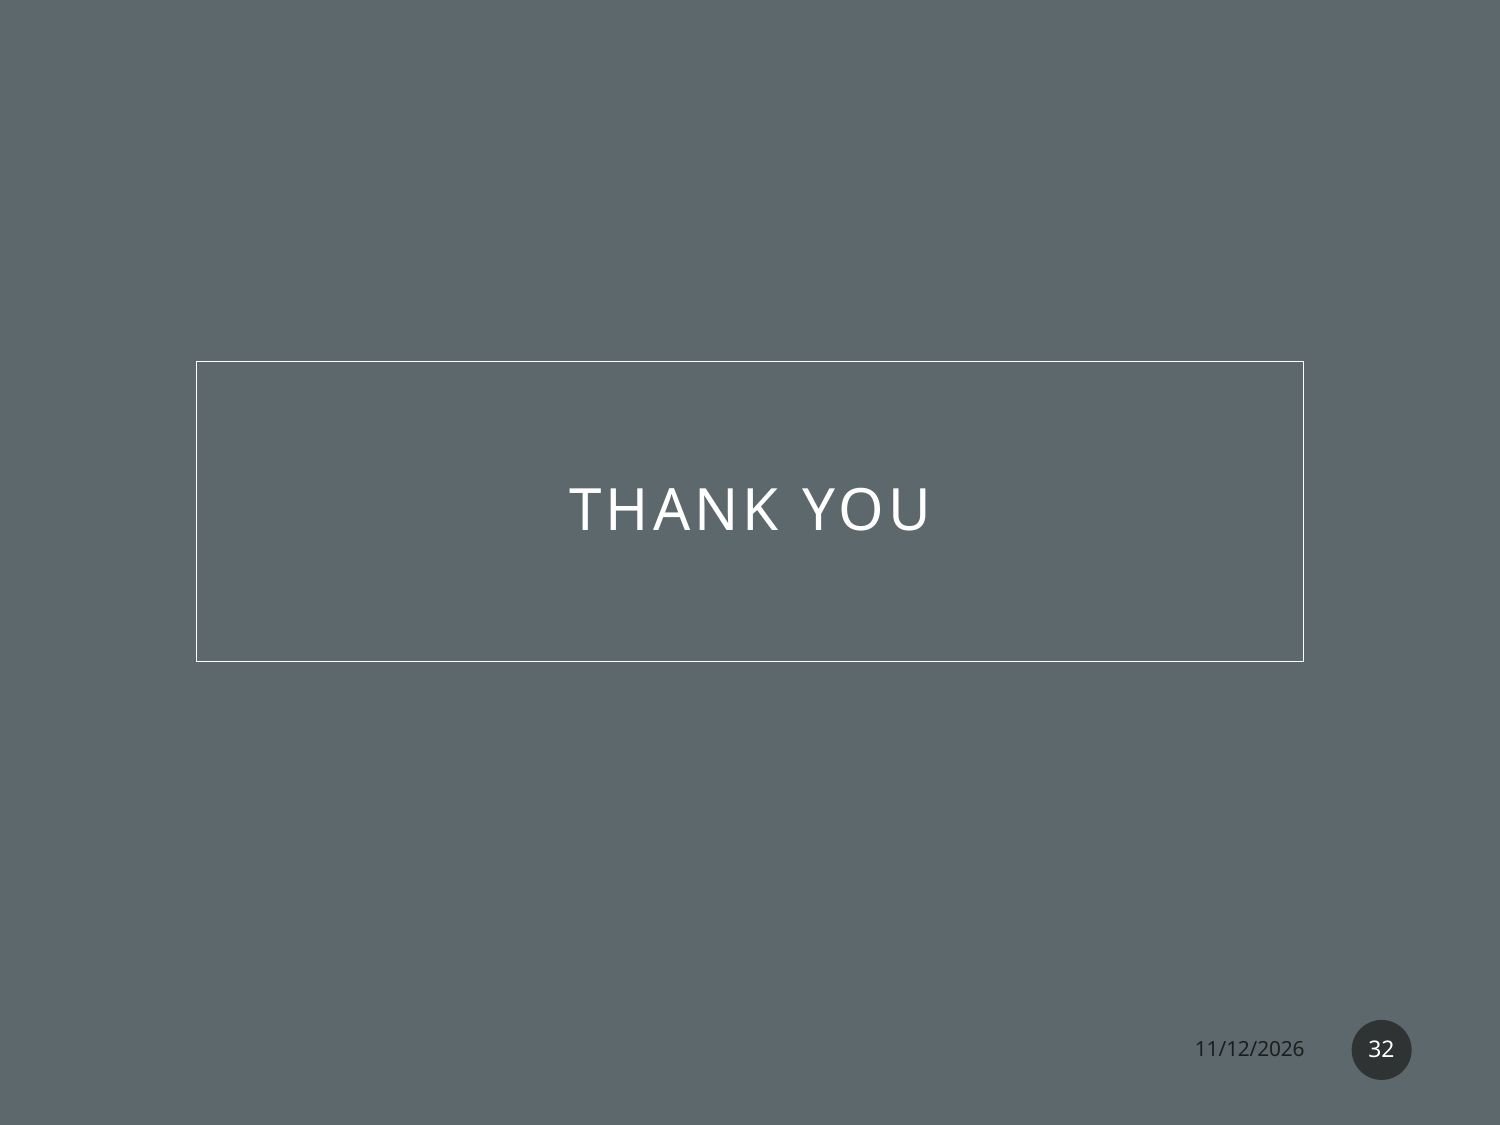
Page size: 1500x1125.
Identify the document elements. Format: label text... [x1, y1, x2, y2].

slide_number 32 [1351, 1019, 1412, 1080]
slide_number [980, 1023, 1320, 1077]
text_box Thank You [196, 361, 1304, 662]
